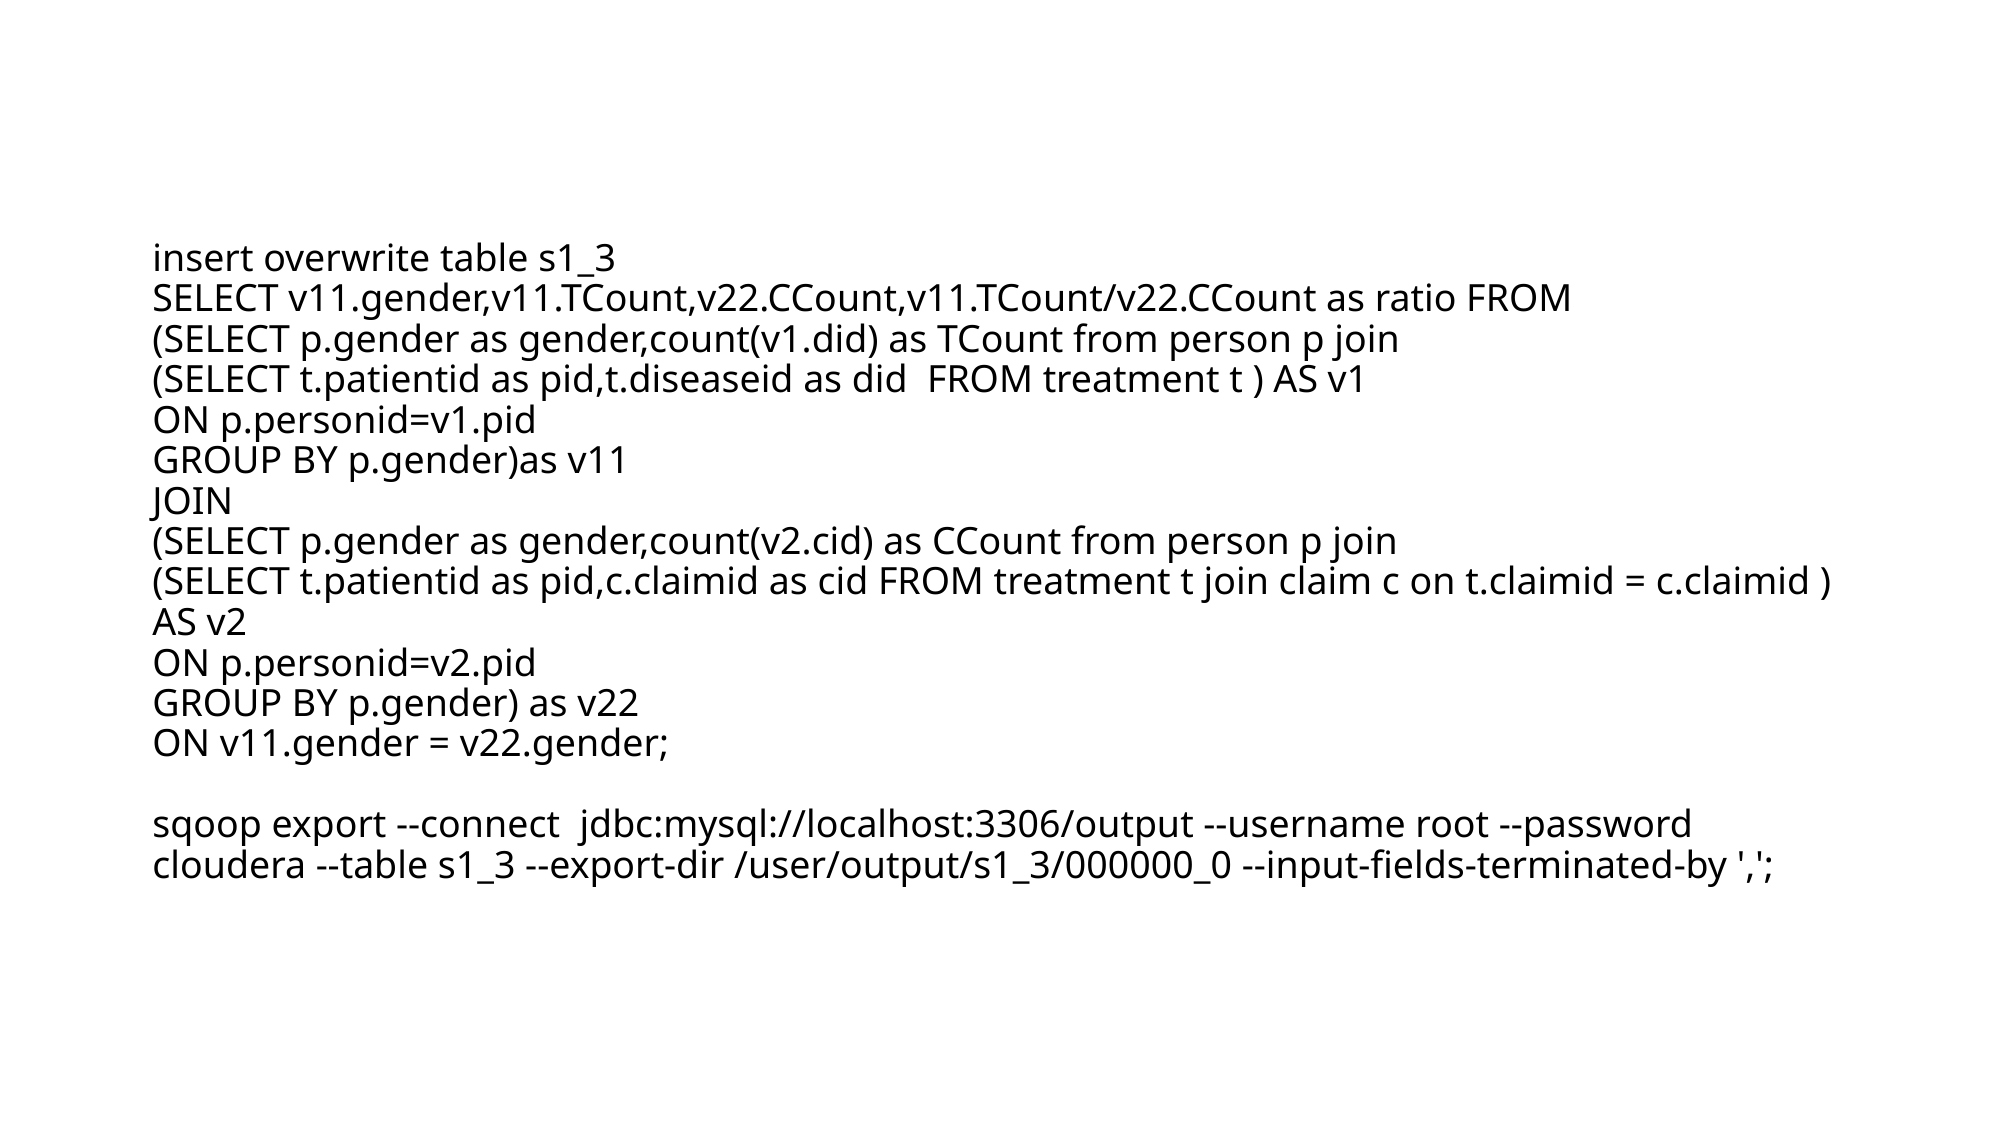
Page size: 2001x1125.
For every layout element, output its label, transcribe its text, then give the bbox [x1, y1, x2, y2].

title insert overwrite table s1_3 SELECT v11.gender,v11.TCount,v22.CCount,v11.TCount/v22.CCount as ratio FROM (SELECT p.gender as gender,count(v1.did) as TCount from person p join (SELECT t.patientid as pid,t.diseaseid as did FROM treatment t ) AS v1 ON p.personid=v1.pid GROUP BY p.gender)as v11 JOIN (SELECT p.gender as gender,count(v2.cid) as CCount from person p join (SELECT t.patientid as pid,c.claimid as cid FROM treatment t join claim c on t.claimid = c.claimid ) AS v2 ON p.personid=v2.pid GROUP BY p.gender) as v22 ON v11.gender = v22.gender; sqoop export --connect jdbc:mysql://localhost:3306/output --username root --password cloudera --table s1_3 --export-dir /user/output/s1_3/000000_0 --input-fields-terminated-by ','; [137, 59, 1863, 1111]
